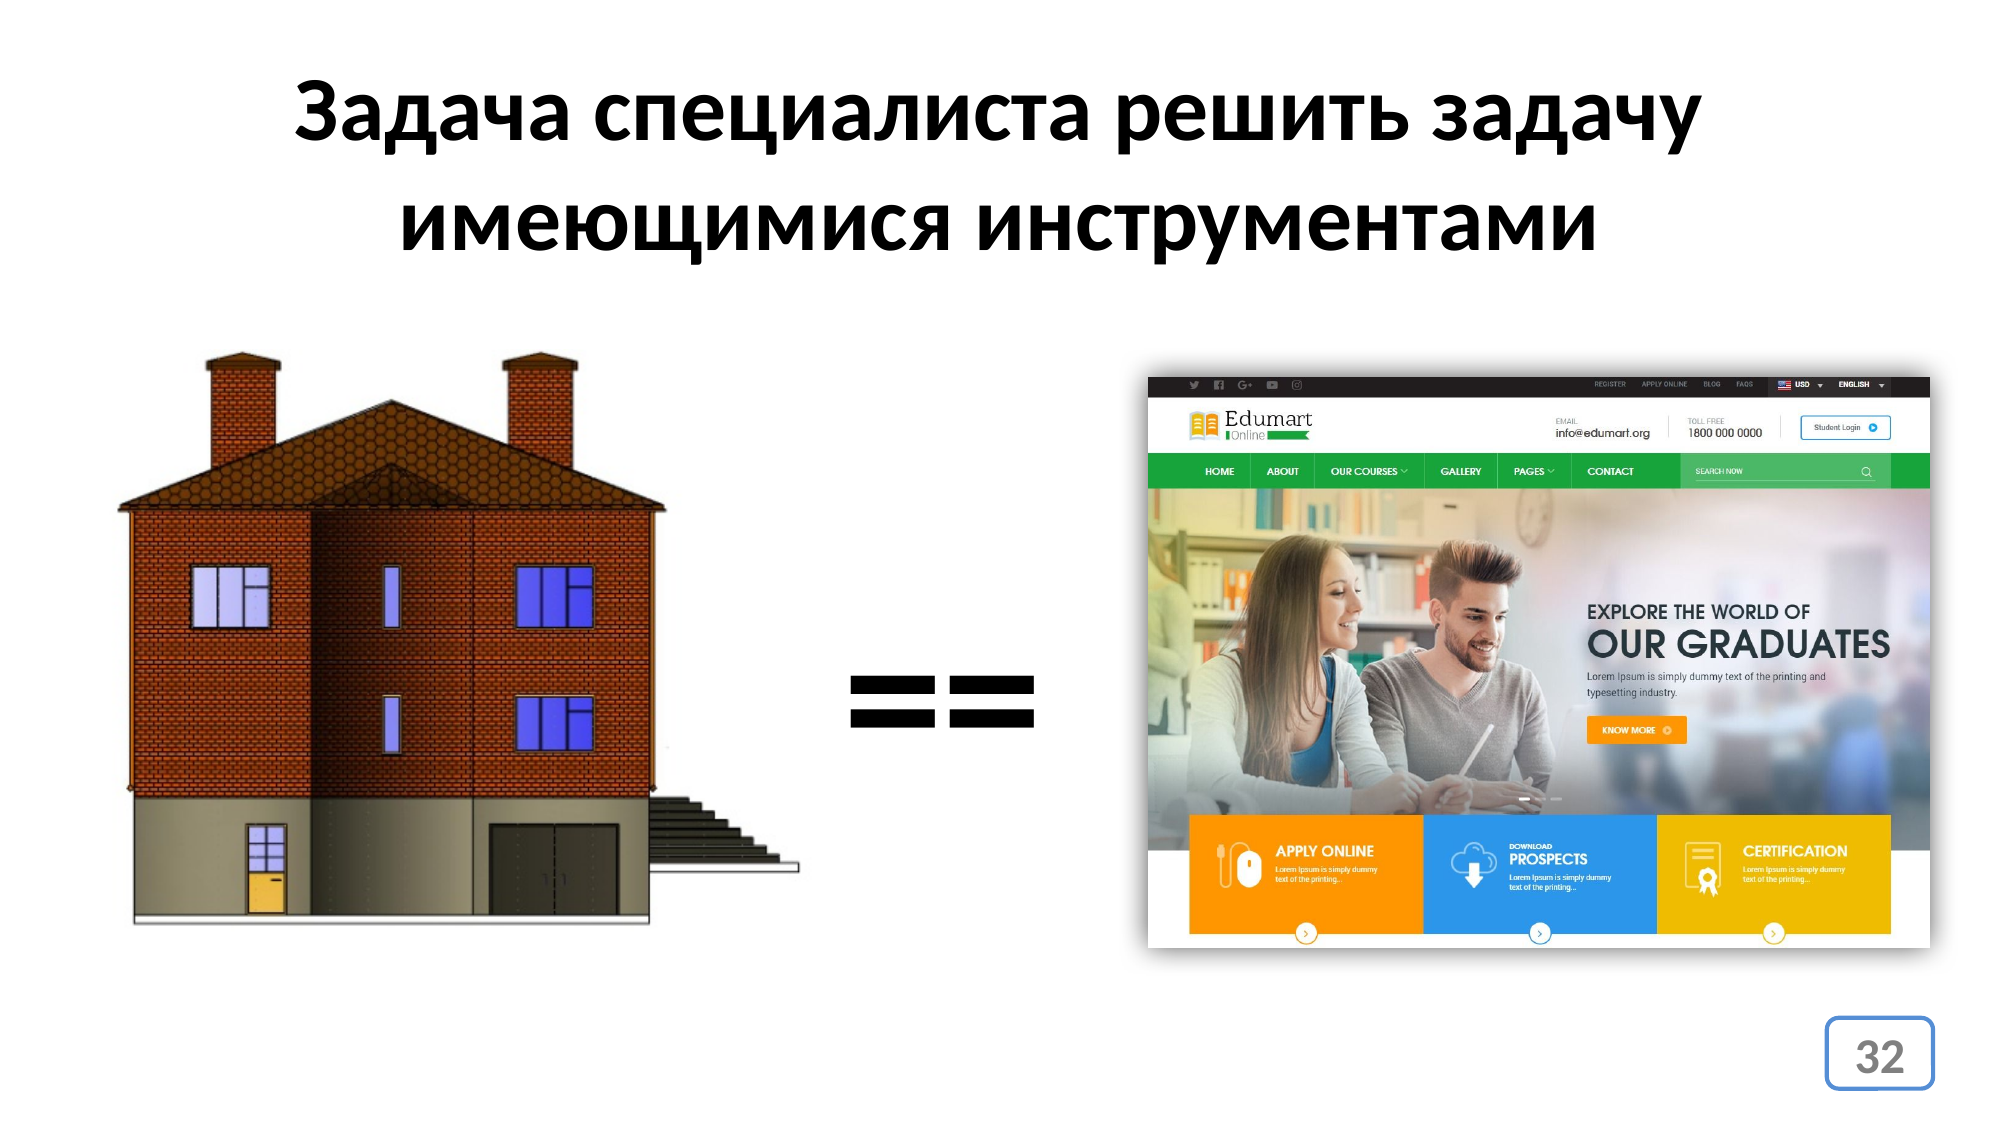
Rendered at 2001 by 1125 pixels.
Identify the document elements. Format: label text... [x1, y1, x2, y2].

text_box == [839, 557, 1058, 813]
picture [66, 349, 835, 977]
picture [1148, 377, 1931, 949]
text_box 32 [1824, 1015, 1936, 1091]
text_box Задача специалиста решить задачу имеющимися инструментами [0, 41, 2000, 277]
